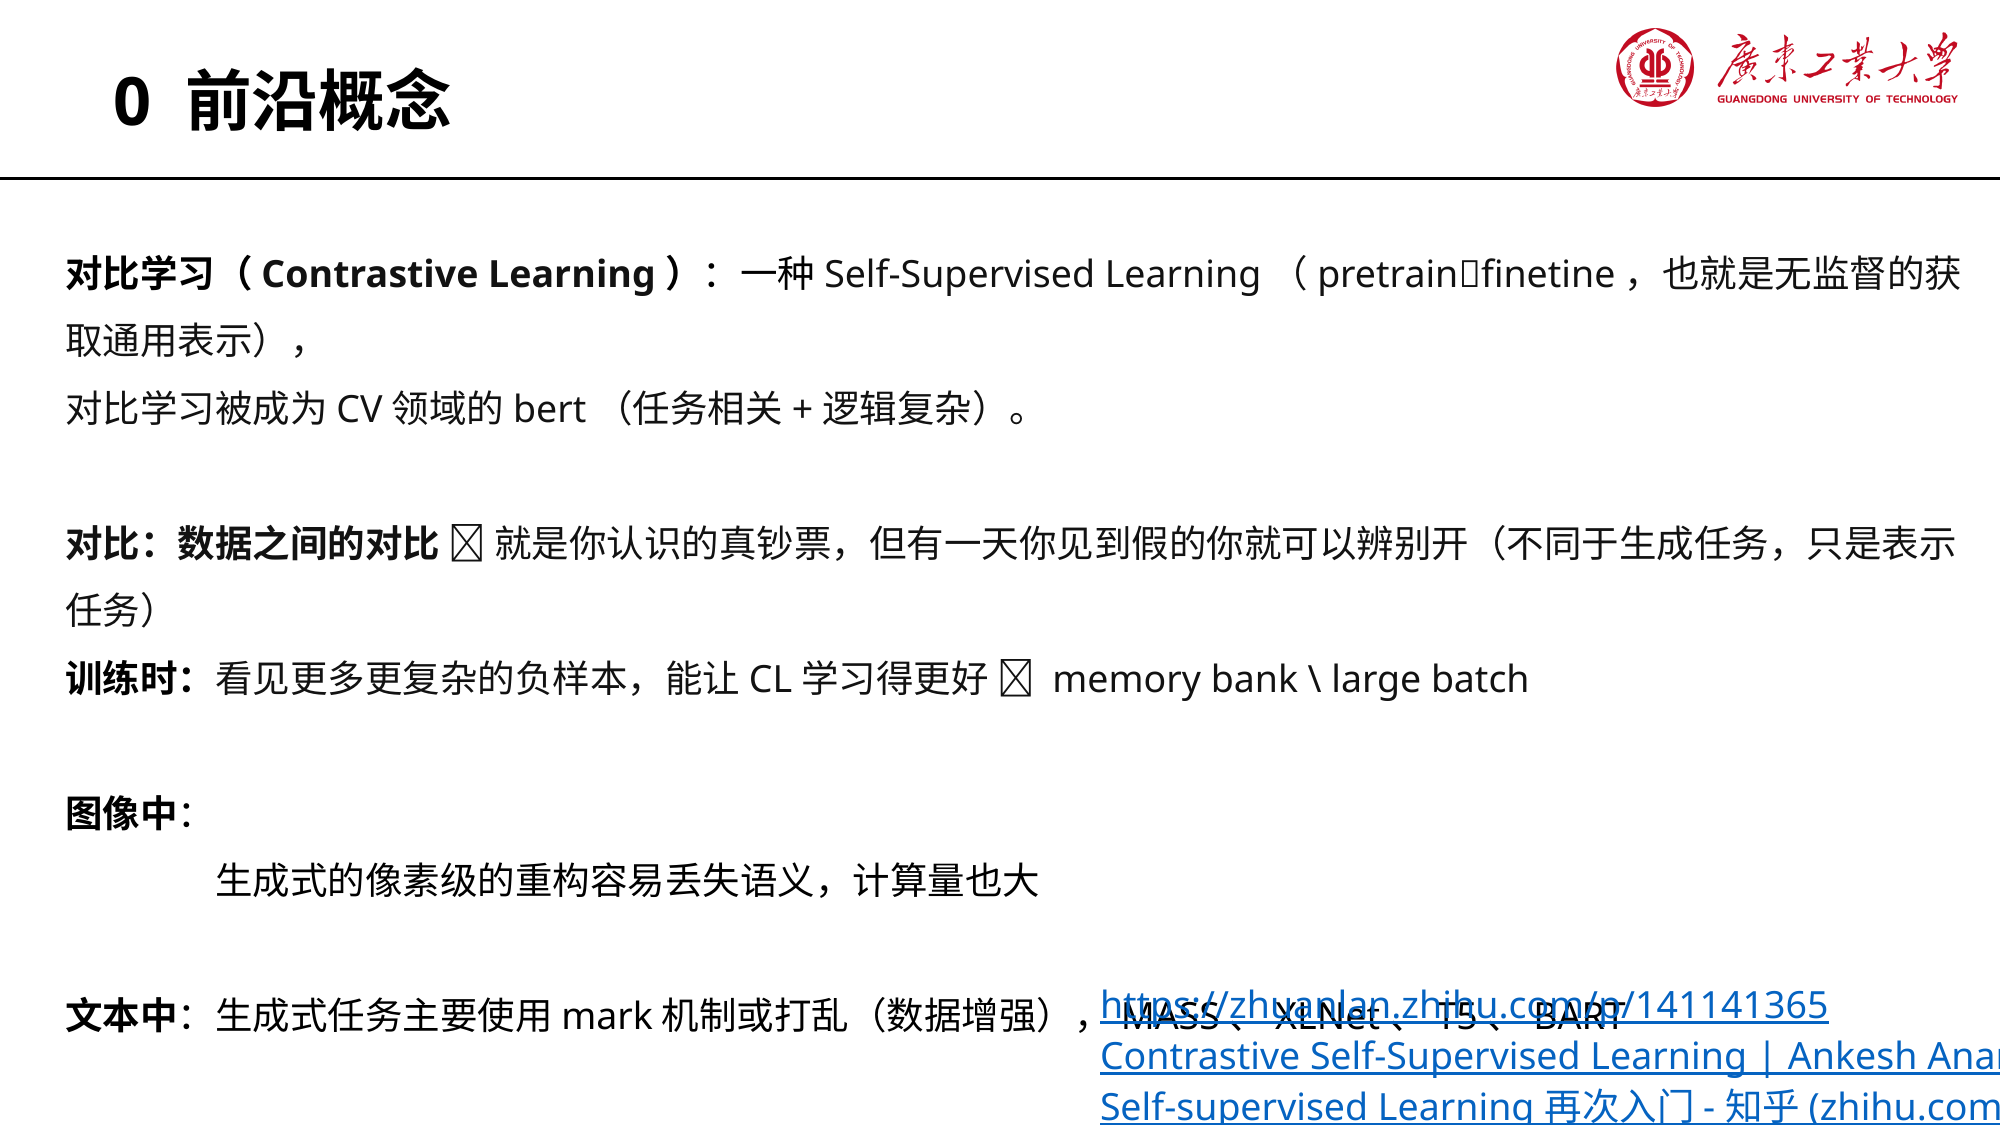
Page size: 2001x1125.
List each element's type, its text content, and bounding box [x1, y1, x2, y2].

picture [1616, 28, 1958, 107]
text_box 0 前沿概念 [98, 60, 467, 148]
text_box https://zhuanlan.zhihu.com/p/141141365 Contrastive Self-Supervised Learning | Ankesh Anand Self-supervised Learning 再次入门 - 知乎 (zhihu.com) [1085, 973, 2000, 1125]
text_box 对比学习（Contrastive Learning）：一种Self-Supervised Learning（pretrainfinetine，也就是无监督的获取通用表示）， 对比学习被成为CV领域的bert（任务相关+逻辑复杂）。 对比：数据之间的对比  就是你认识的真钞票，但有一天你见到假的你就可以辨别开（不同于生成任务，只是表示任务） 训练时：看见更多更复杂的负样本，能让CL学习得更好  memory bank \ large batch 图像中： 生成式的像素级的重构容易丢失语义，计算量也大 文本中：生成式任务主要使用mark机制或打乱（数据增强），MASS、XLNet、T5、BART [50, 219, 2000, 1045]
